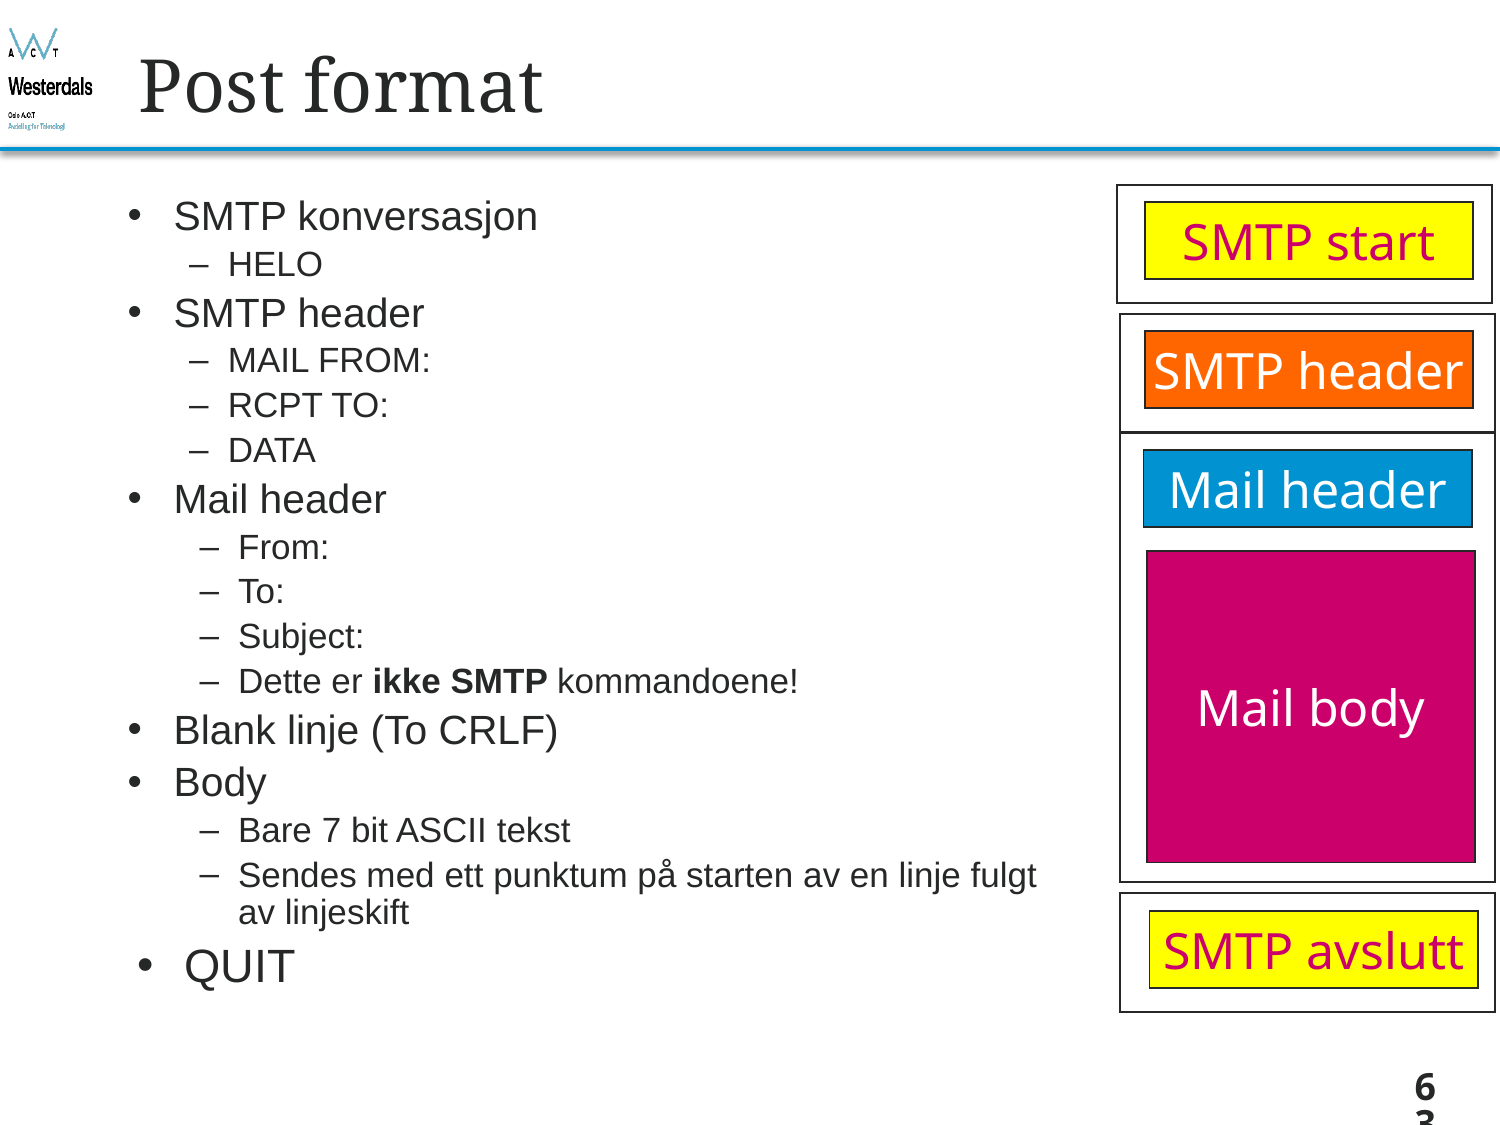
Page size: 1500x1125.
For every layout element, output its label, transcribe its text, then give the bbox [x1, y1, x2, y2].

text_box [1119, 893, 1495, 1012]
picture [0, 0, 102, 146]
text_box [1117, 184, 1493, 303]
title Post format [123, 30, 1416, 136]
slide_number 63 [1399, 1058, 1467, 1119]
text_box [1119, 313, 1495, 432]
text_box [1120, 432, 1496, 882]
list SMTP konversasjon HELO SMTP header MAIL FROM: RCPT TO: DATA Mail header From: To: Subject: Dette er ikke SMTP kommandoene! Blank linje (To CRLF) Body Bare 7 bit ASCII tekst Sendes med ett punktum på starten av en linje fulgt av linjeskift QUIT [112, 187, 1066, 1010]
